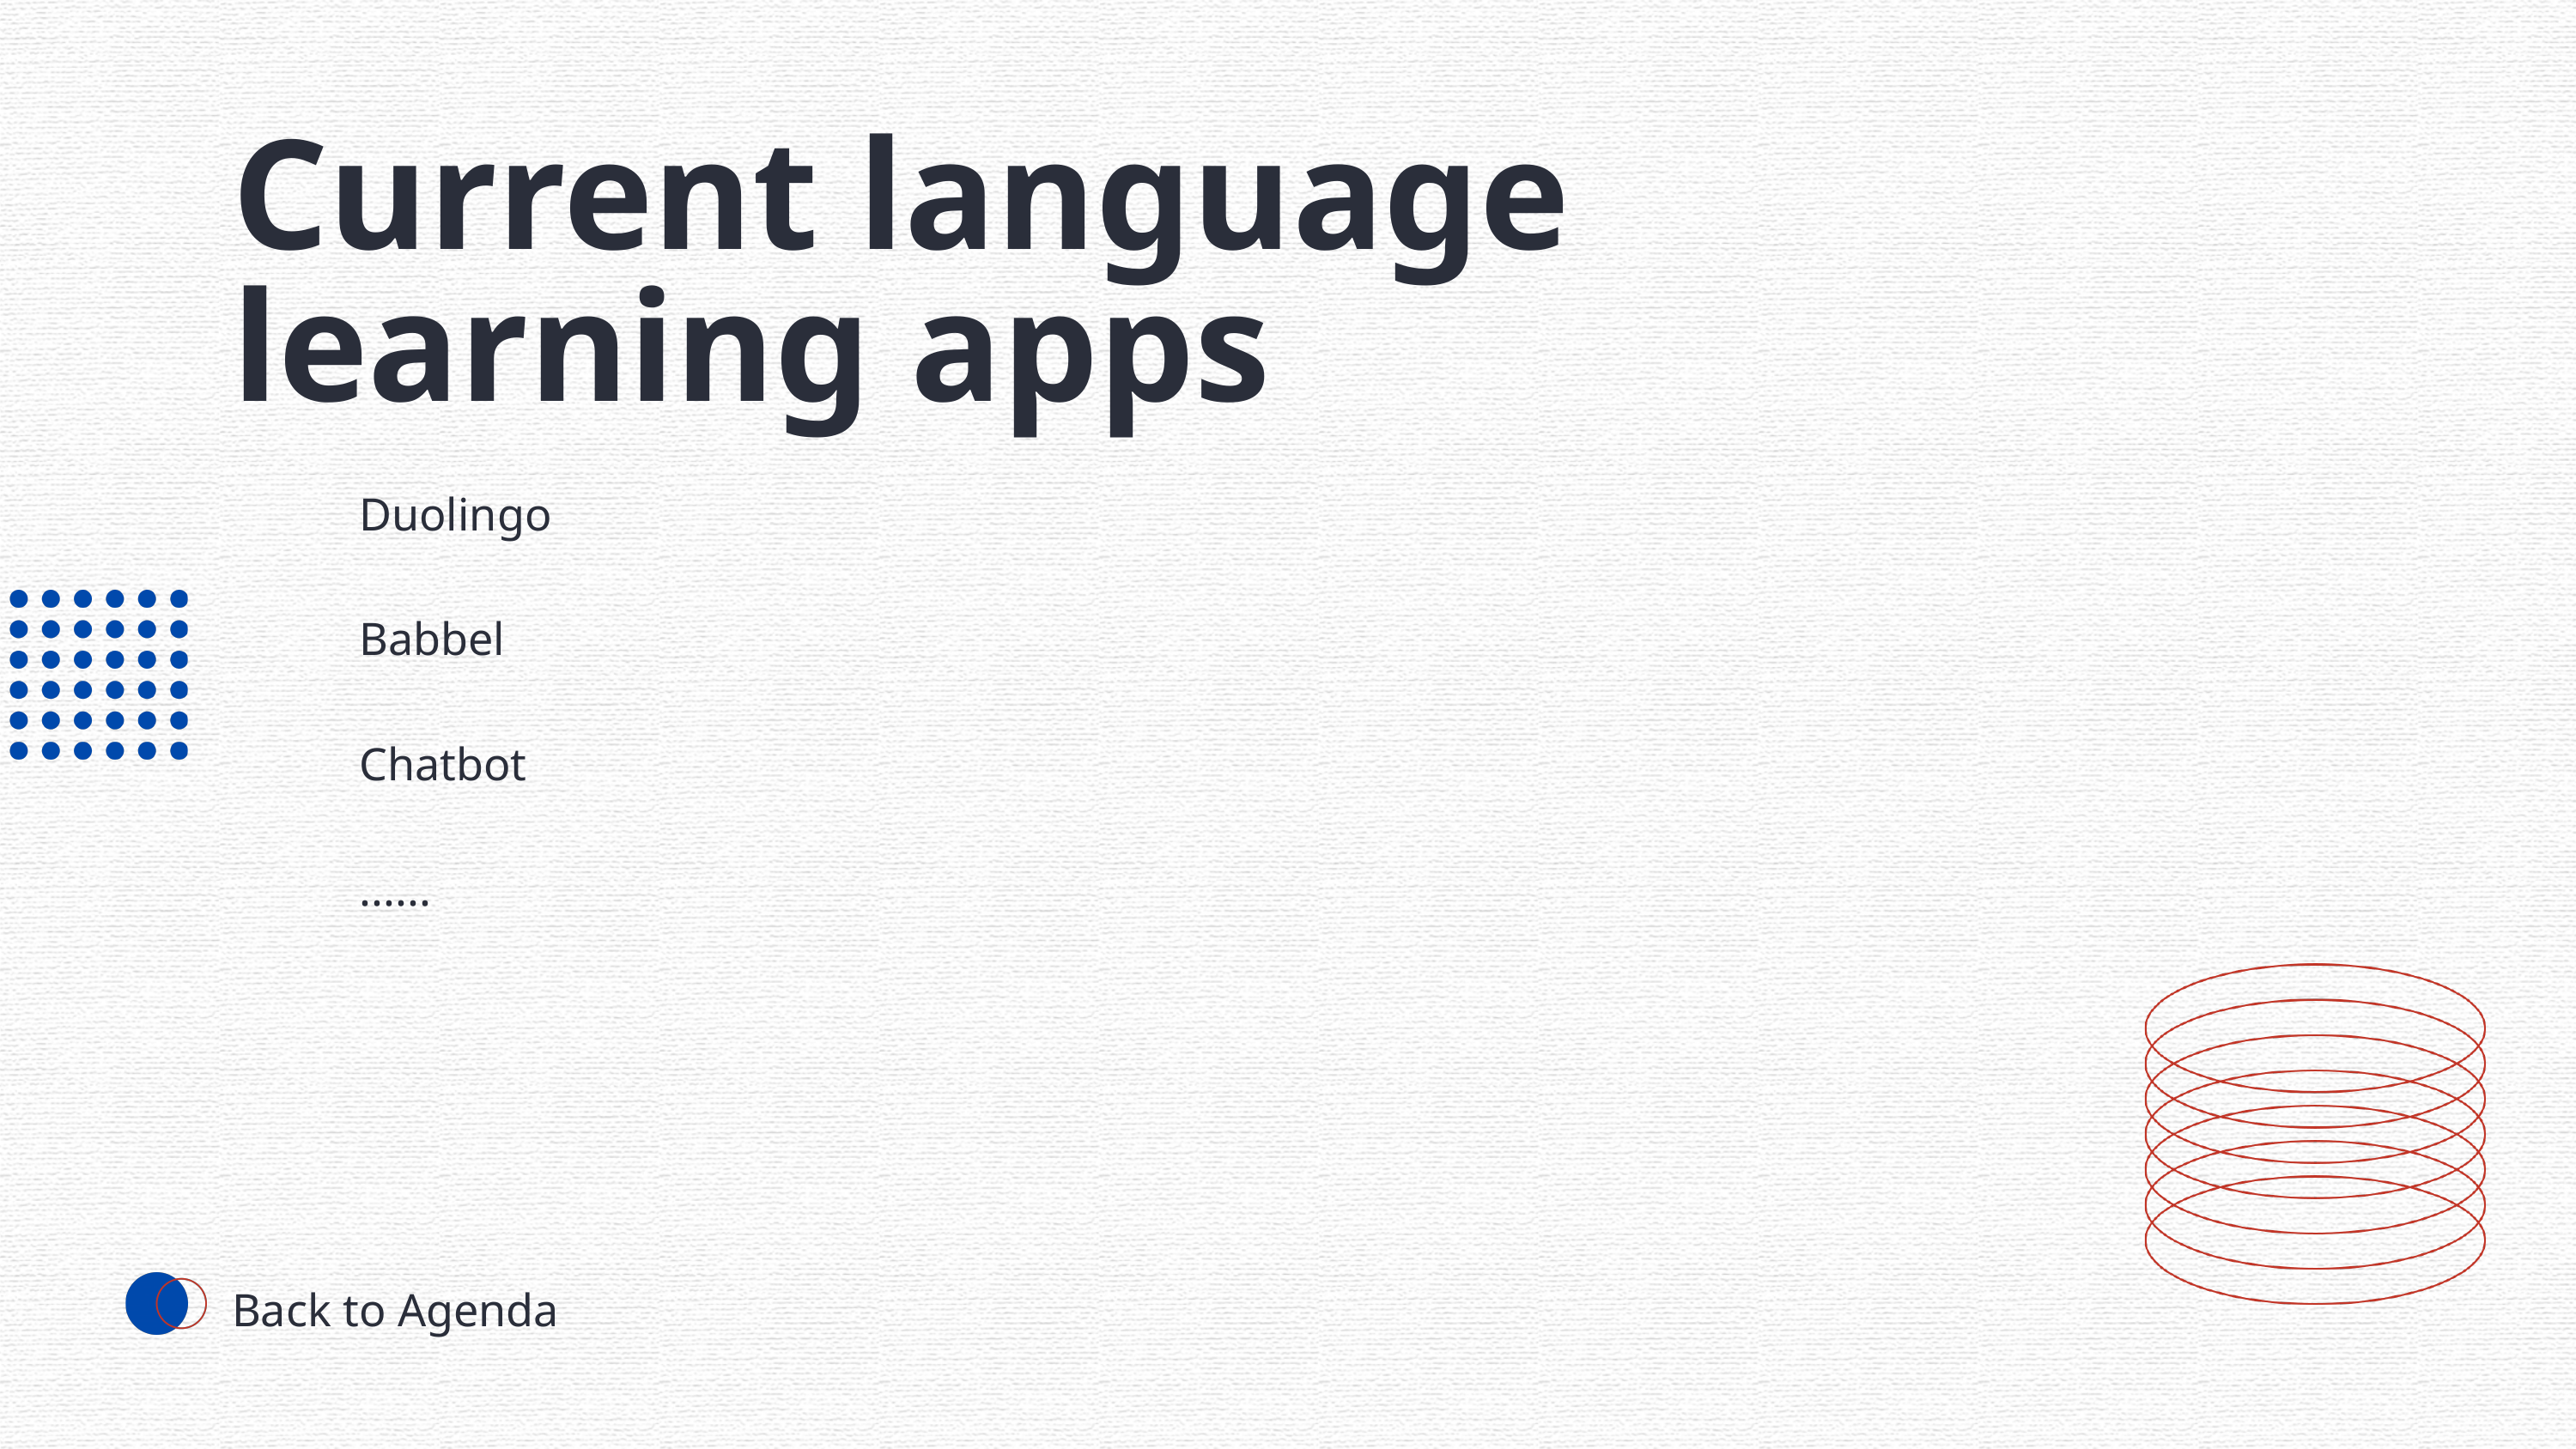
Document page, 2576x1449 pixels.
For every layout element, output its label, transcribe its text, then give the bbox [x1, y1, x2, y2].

text_box Duolingo Babbel Chatbot ...... [359, 476, 1114, 1041]
text_box [125, 1272, 207, 1335]
text_box Back to Agenda [232, 1273, 658, 1337]
text_box [0, 0, 2576, 1449]
text_box [2144, 963, 2486, 1305]
text_box Current language learning apps [232, 127, 1942, 433]
text_box [0, 590, 188, 760]
